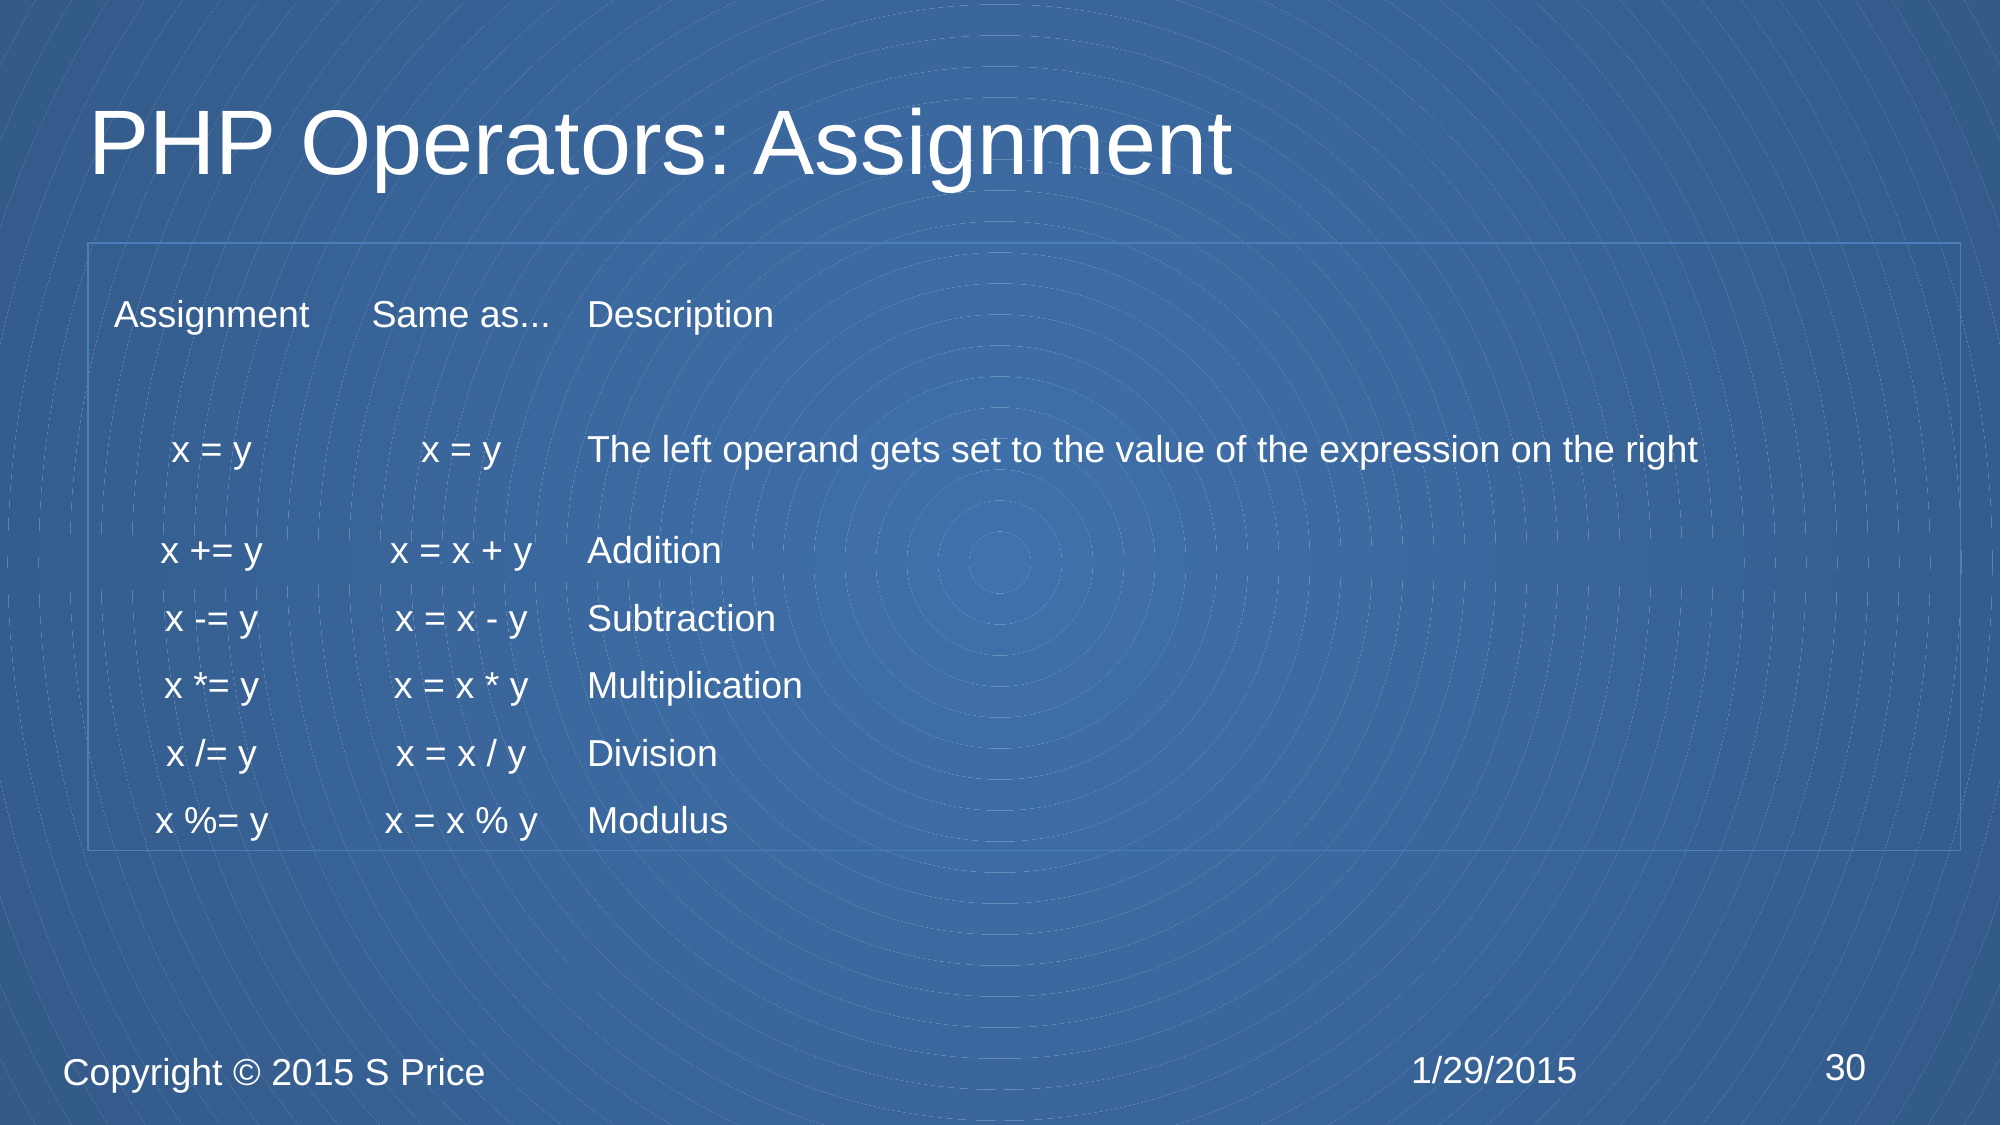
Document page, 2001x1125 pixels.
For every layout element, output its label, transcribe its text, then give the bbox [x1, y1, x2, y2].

table_cell Modulus [587, 783, 1960, 850]
table_cell Division [587, 716, 1960, 783]
table_cell x *= y [89, 648, 335, 716]
table_cell x /= y [89, 716, 335, 783]
table_cell x = x - y [335, 581, 587, 648]
title PHP Operators: Assignment [88, 51, 1888, 240]
table_cell x += y [89, 513, 335, 581]
table_cell x = x + y [335, 513, 587, 581]
footer Copyright © 2015 S Price [48, 1039, 1397, 1101]
table_cell x = y [89, 378, 335, 513]
table_header Description [587, 244, 1960, 378]
slide_number 30 [1810, 1034, 1901, 1097]
table_cell x = y [335, 378, 587, 513]
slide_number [1396, 1038, 1659, 1100]
table_header Same as... [335, 244, 587, 378]
table_cell Multiplication [587, 648, 1960, 716]
table_cell x = x % y [335, 783, 587, 850]
table_cell x %= y [89, 783, 335, 850]
table_header Assignment [89, 244, 335, 378]
table_cell x = x / y [335, 716, 587, 783]
table_cell Addition [587, 513, 1960, 581]
table_cell x -= y [89, 581, 335, 648]
table_cell Subtraction [587, 581, 1960, 648]
table_cell x = x * y [335, 648, 587, 716]
table_cell The left operand gets set to the value of the expression on the right [587, 378, 1960, 513]
